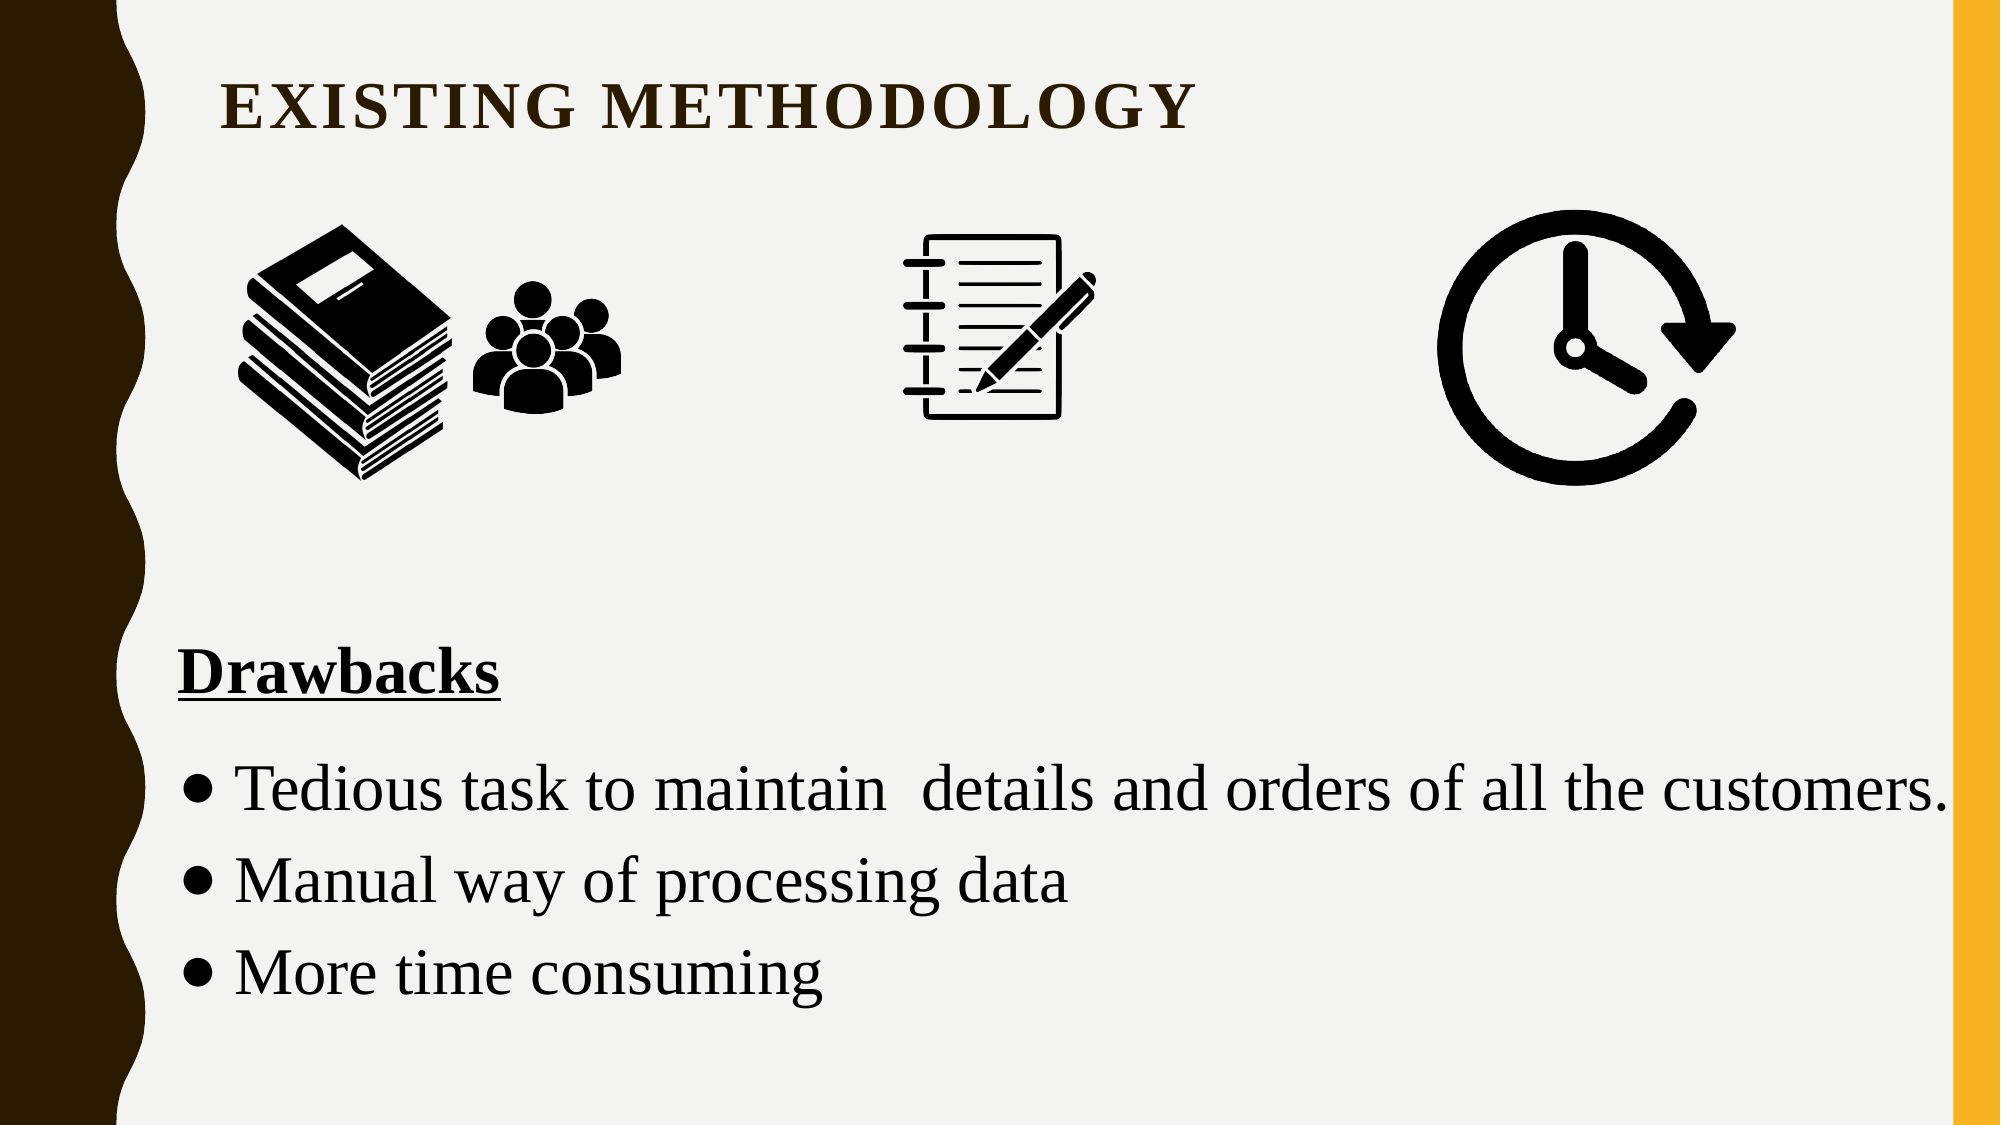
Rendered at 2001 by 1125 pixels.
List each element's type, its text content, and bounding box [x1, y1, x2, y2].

picture [903, 234, 1096, 420]
picture [1437, 198, 1736, 497]
title Existing Methodology [205, 62, 1670, 218]
text_box Drawbacks Tedious task to maintain details and orders of all the customers. Manual way of processing data More time consuming [163, 607, 1977, 1125]
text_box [216, 224, 621, 481]
